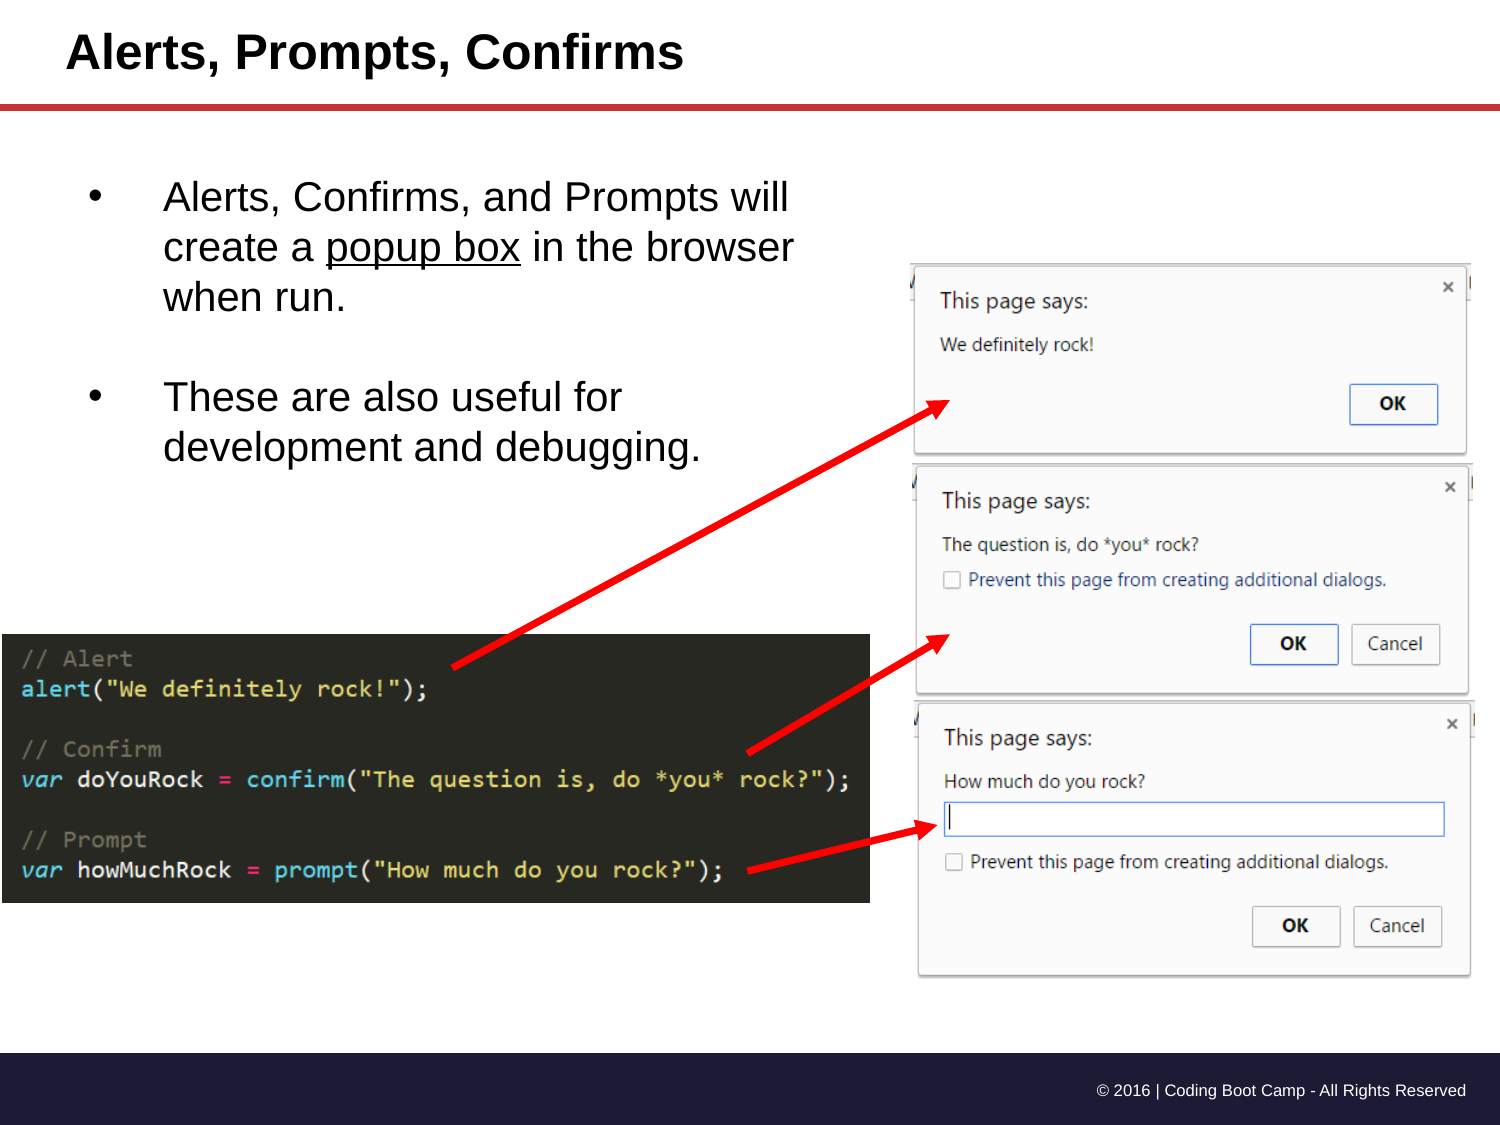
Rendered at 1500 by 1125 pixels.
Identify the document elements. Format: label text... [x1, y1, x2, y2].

picture [914, 699, 1476, 981]
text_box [747, 634, 951, 754]
picture [910, 262, 1472, 458]
picture [2, 633, 870, 903]
text_box Alerts, Confirms, and Prompts will create a popup box in the browser when run. These are also useful for development and debugging. [35, 162, 870, 613]
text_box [747, 824, 938, 872]
picture [951, 462, 1473, 698]
title Alerts, Prompts, Confirms [50, 0, 948, 108]
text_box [452, 399, 951, 669]
